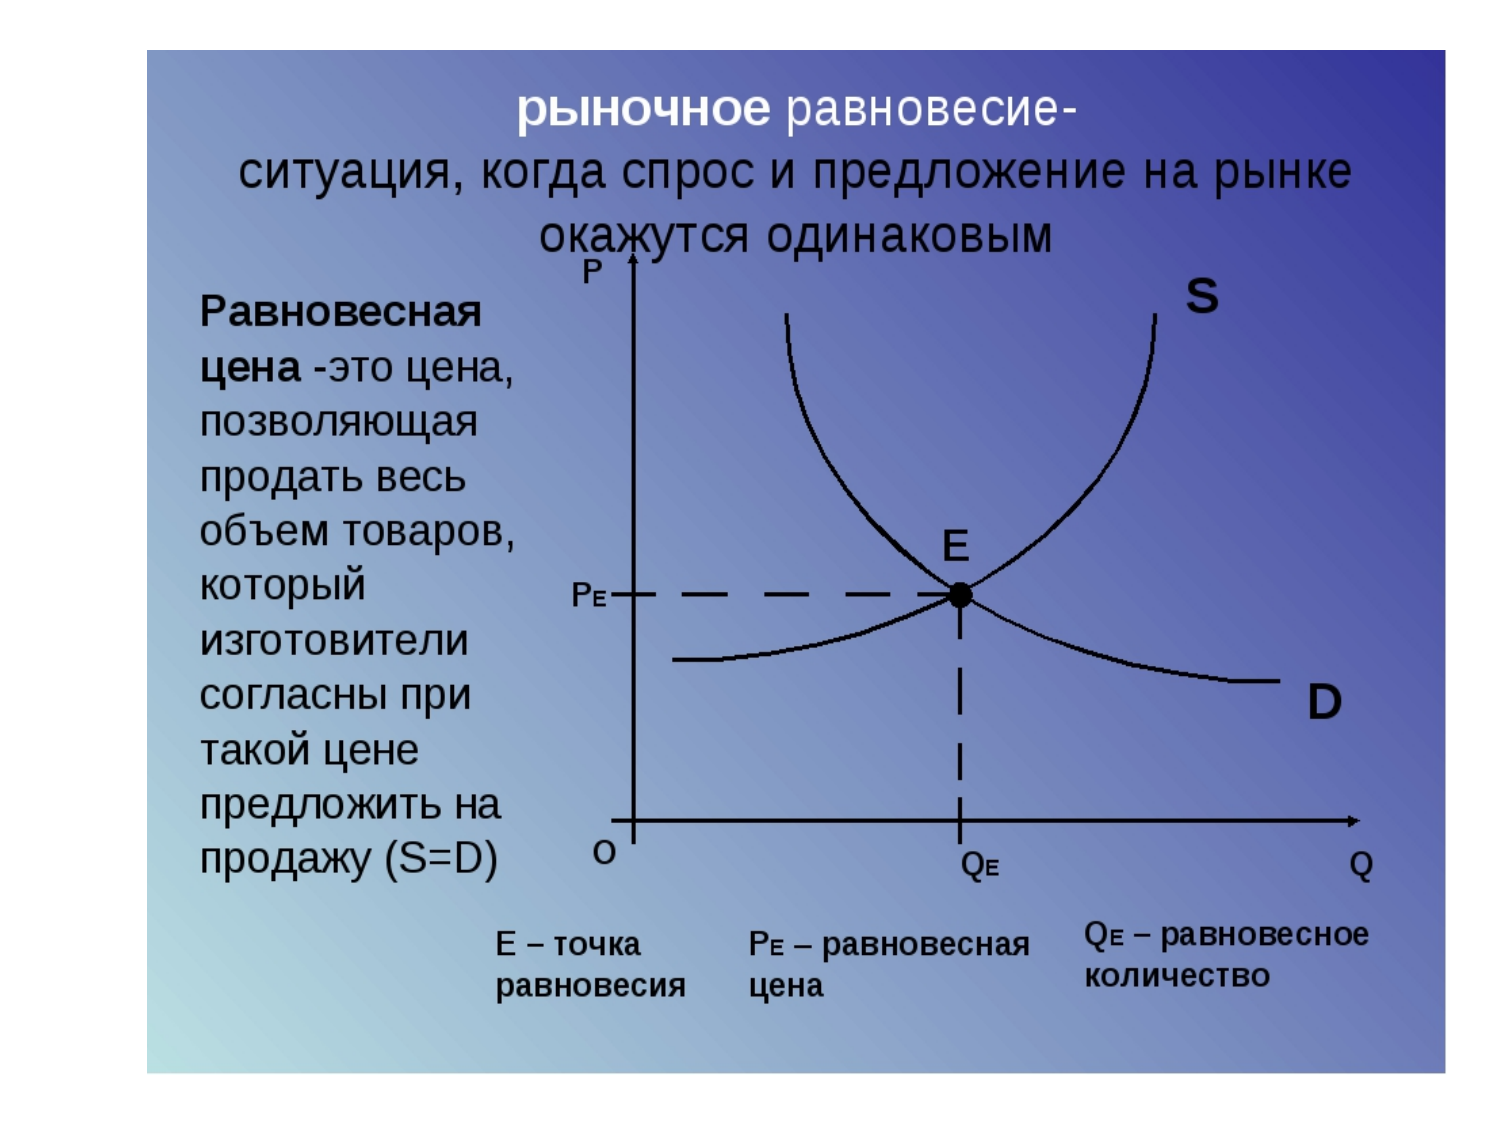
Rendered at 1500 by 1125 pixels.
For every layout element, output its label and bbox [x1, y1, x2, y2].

picture [147, 50, 1448, 1075]
